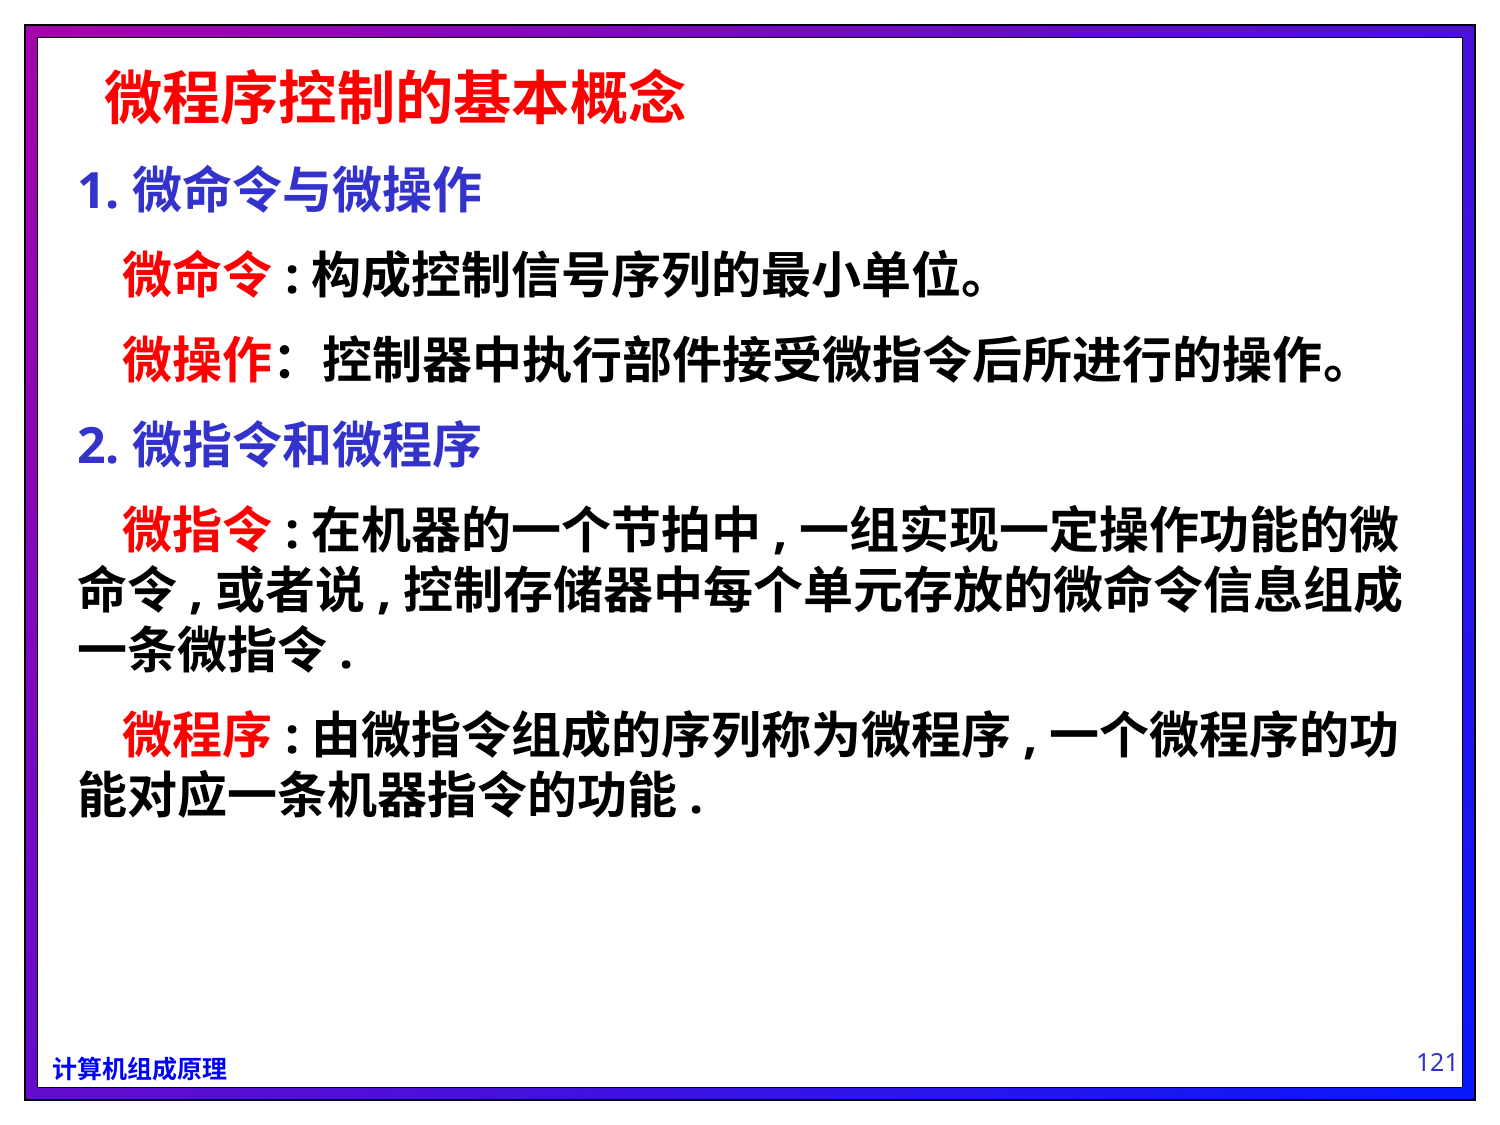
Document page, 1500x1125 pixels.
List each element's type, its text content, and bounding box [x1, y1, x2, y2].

text_box [0, 0, 1500, 85]
text_box 微程序控制的基本概念 [89, 53, 702, 139]
text_box 1.微命令与微操作 微命令:构成控制信号序列的最小单位。 微操作：控制器中执行部件接受微指令后所进行的操作。 2.微指令和微程序 微指令:在机器的一个节拍中,一组实现一定操作功能的微命令,或者说,控制存储器中每个单元存放的微命令信息组成一条微指令. 微程序:由微指令组成的序列称为微程序,一个微程序的功能对应一条机器指令的功能. [62, 151, 1450, 1002]
